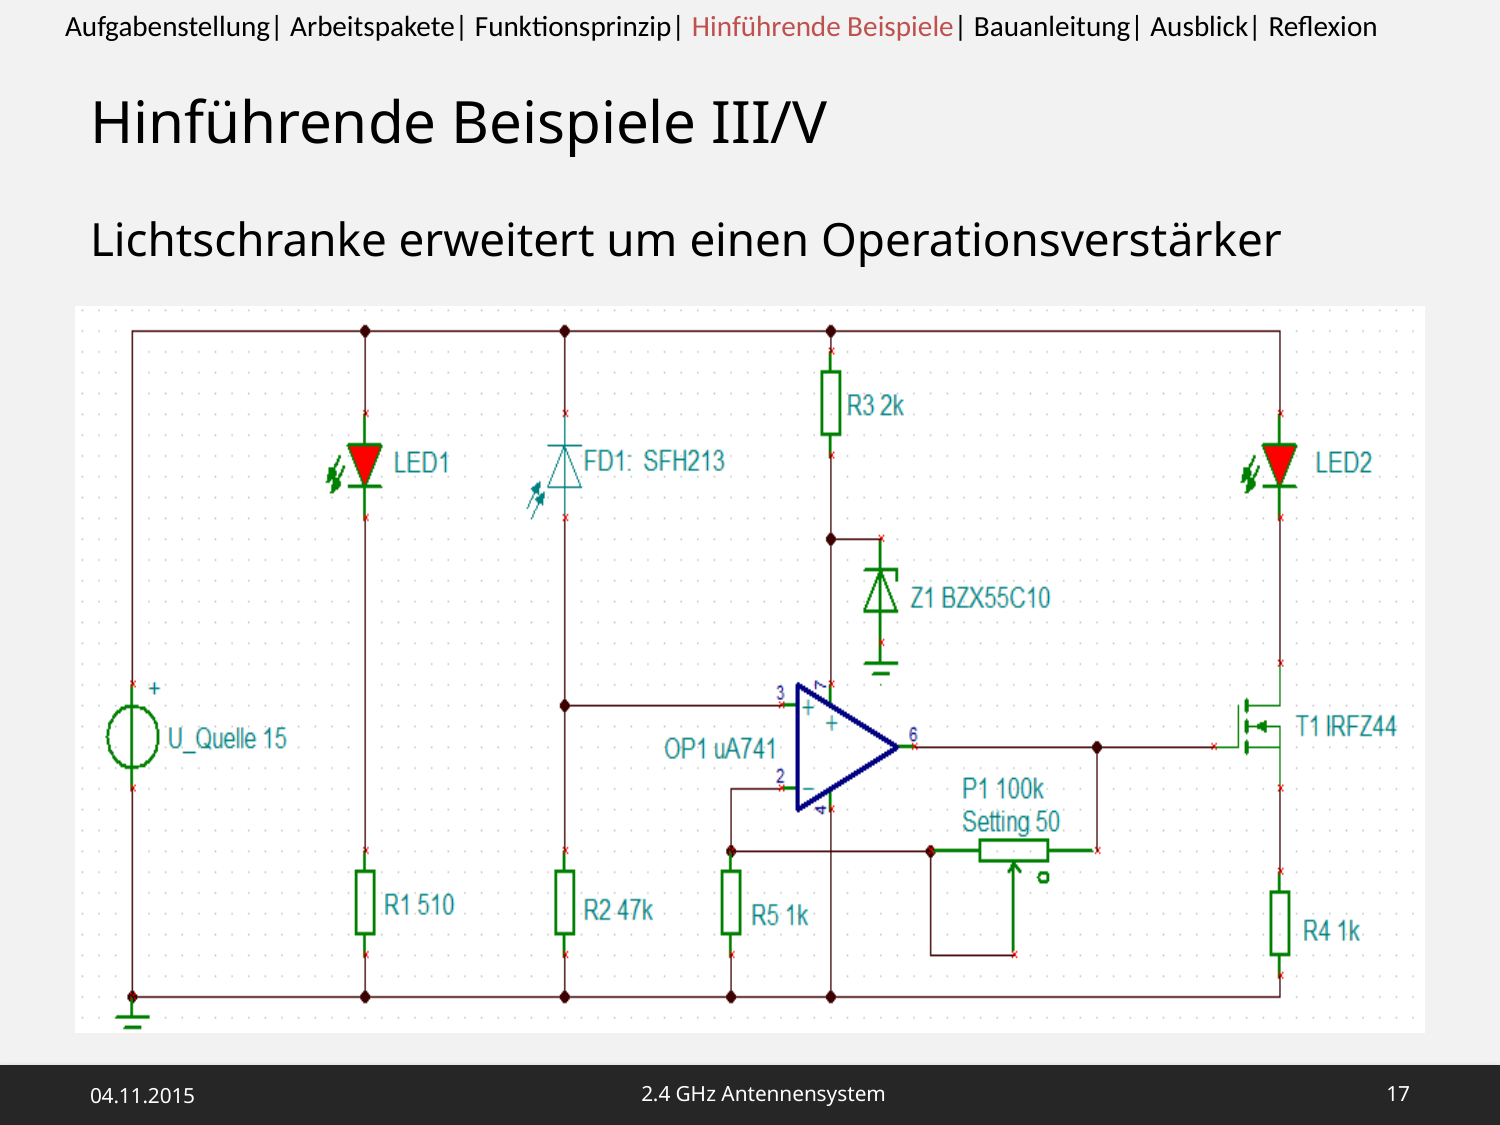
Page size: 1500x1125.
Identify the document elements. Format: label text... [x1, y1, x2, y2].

text_box Aufgabenstellung| Arbeitspakete| Funktionsprinzip| Hinführende Beispiele| Bauanleitung| Ausblick| Reflexion [50, 0, 1500, 50]
list Lichtschranke erweitert um einen Operationsverstärker [75, 203, 1425, 306]
slide_number 16 [1074, 1065, 1425, 1125]
footer 2.4 GHz Antennensystem [512, 1065, 1015, 1125]
title Hinführende Beispiele III/V [75, 78, 1425, 165]
picture [74, 306, 1426, 1033]
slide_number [75, 1065, 425, 1125]
